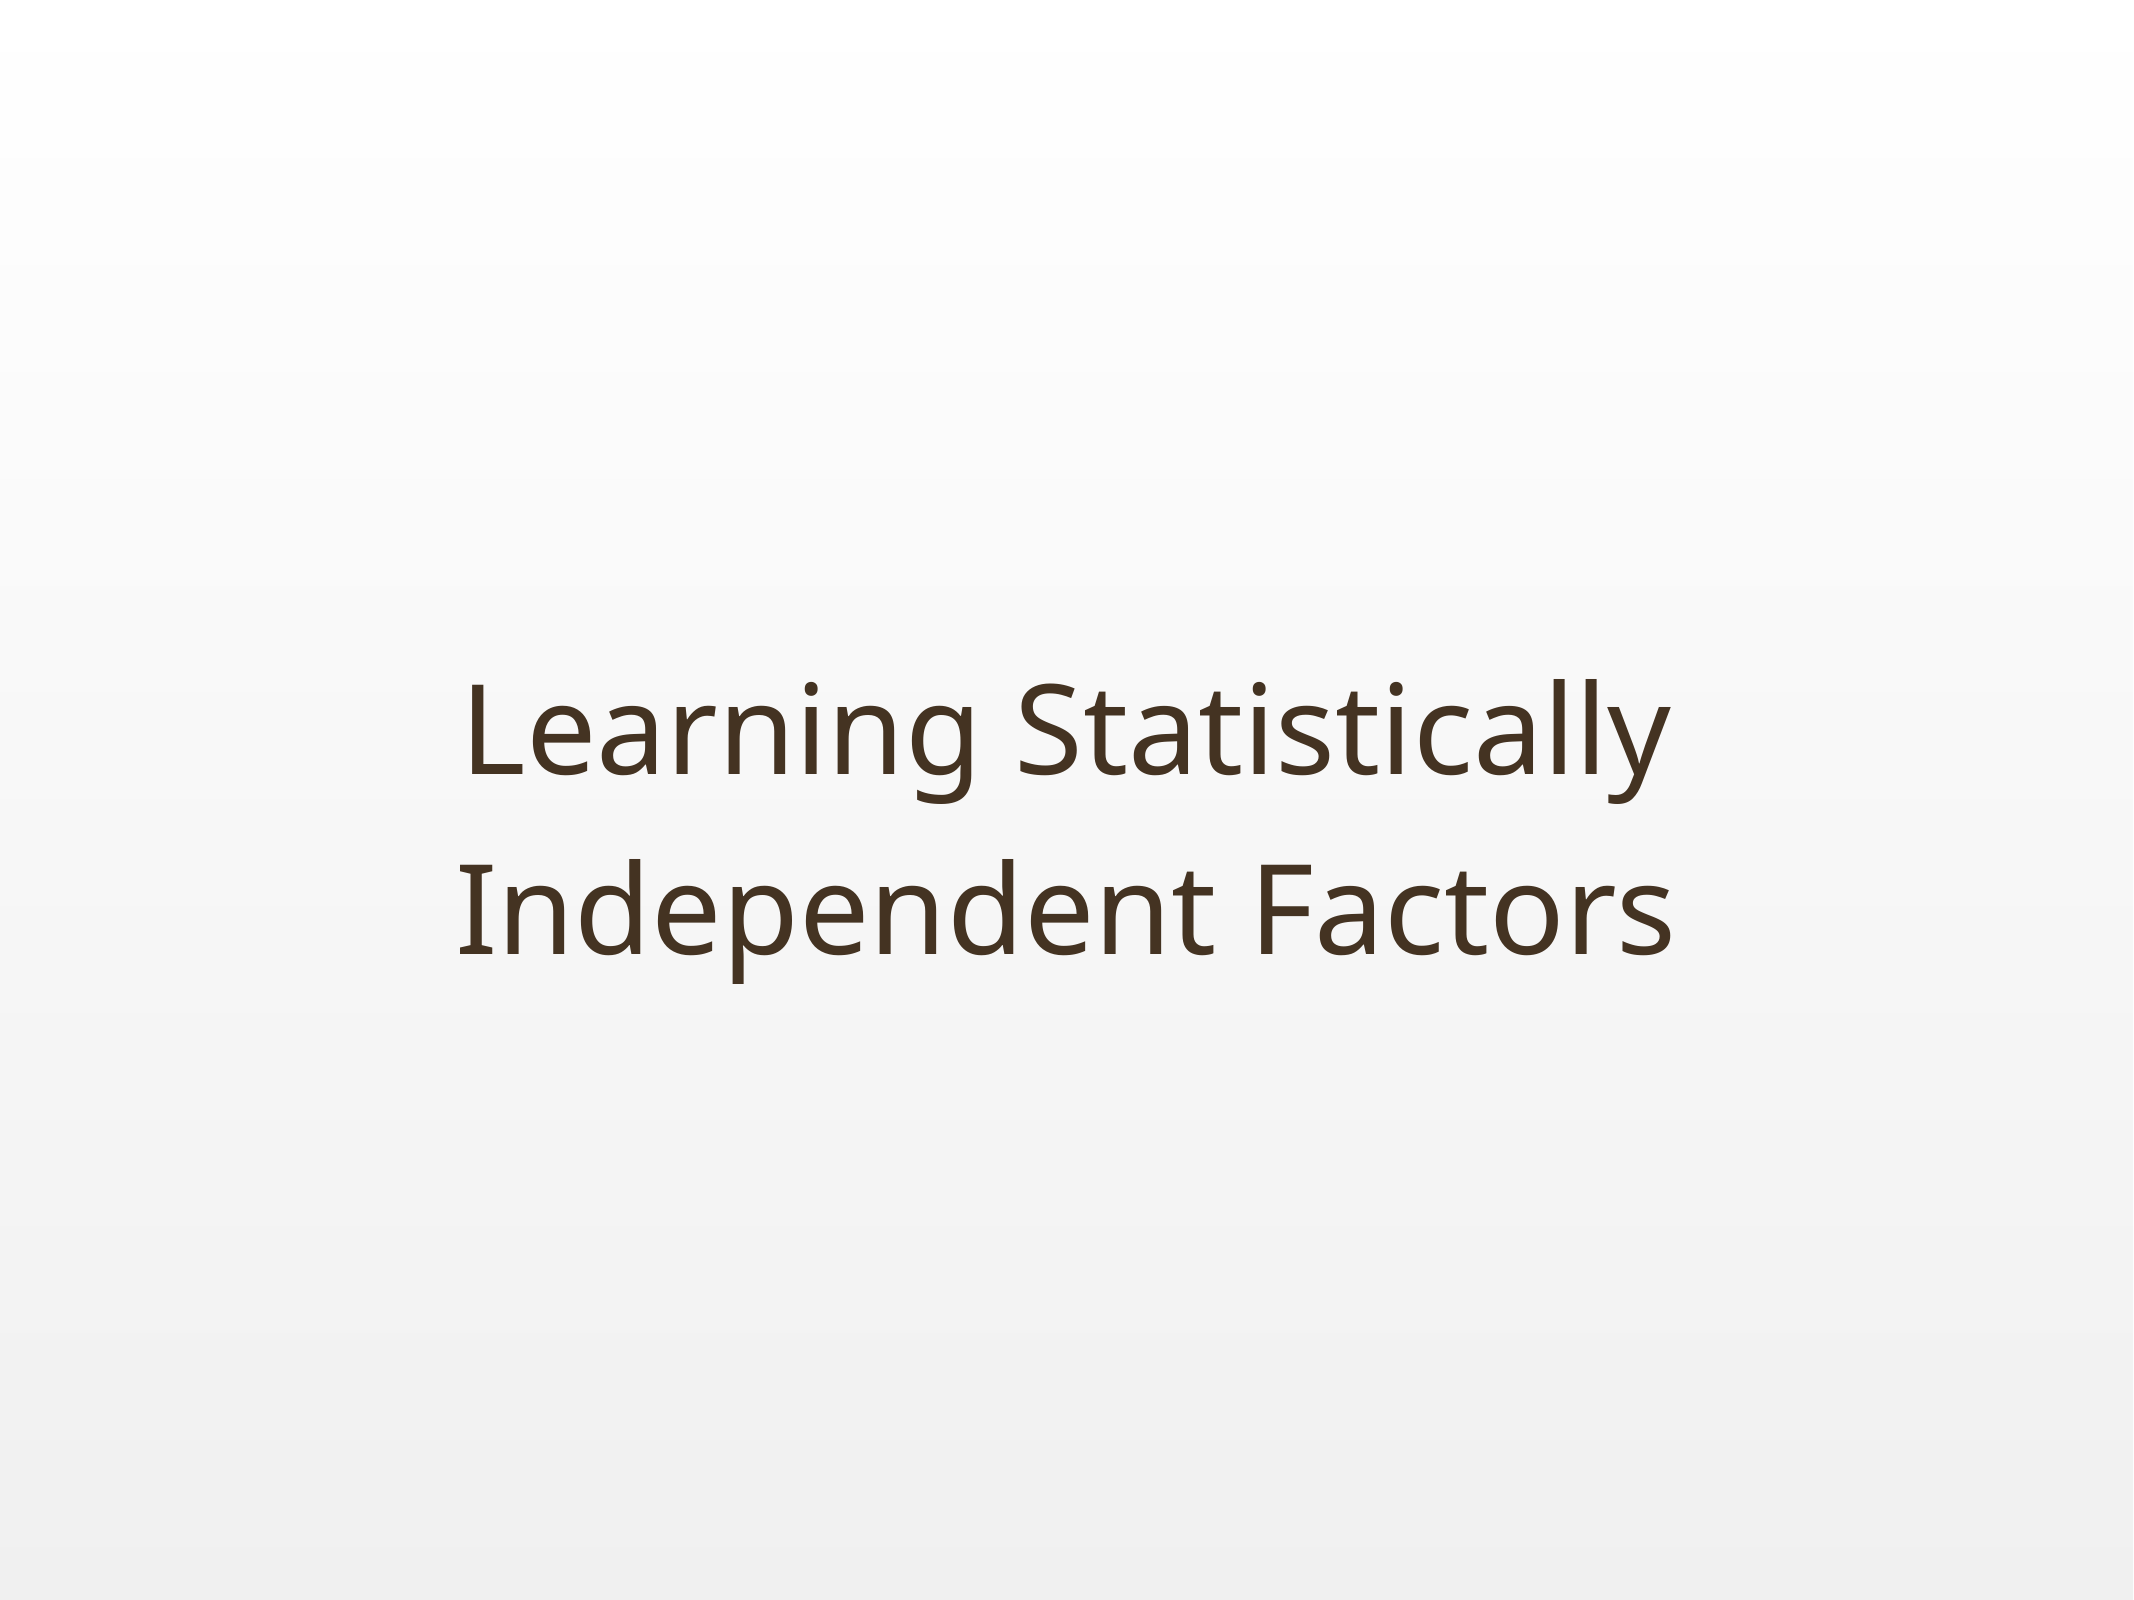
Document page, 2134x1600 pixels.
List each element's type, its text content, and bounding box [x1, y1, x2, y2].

title Learning Statistically Independent Factors [97, 528, 2036, 1072]
